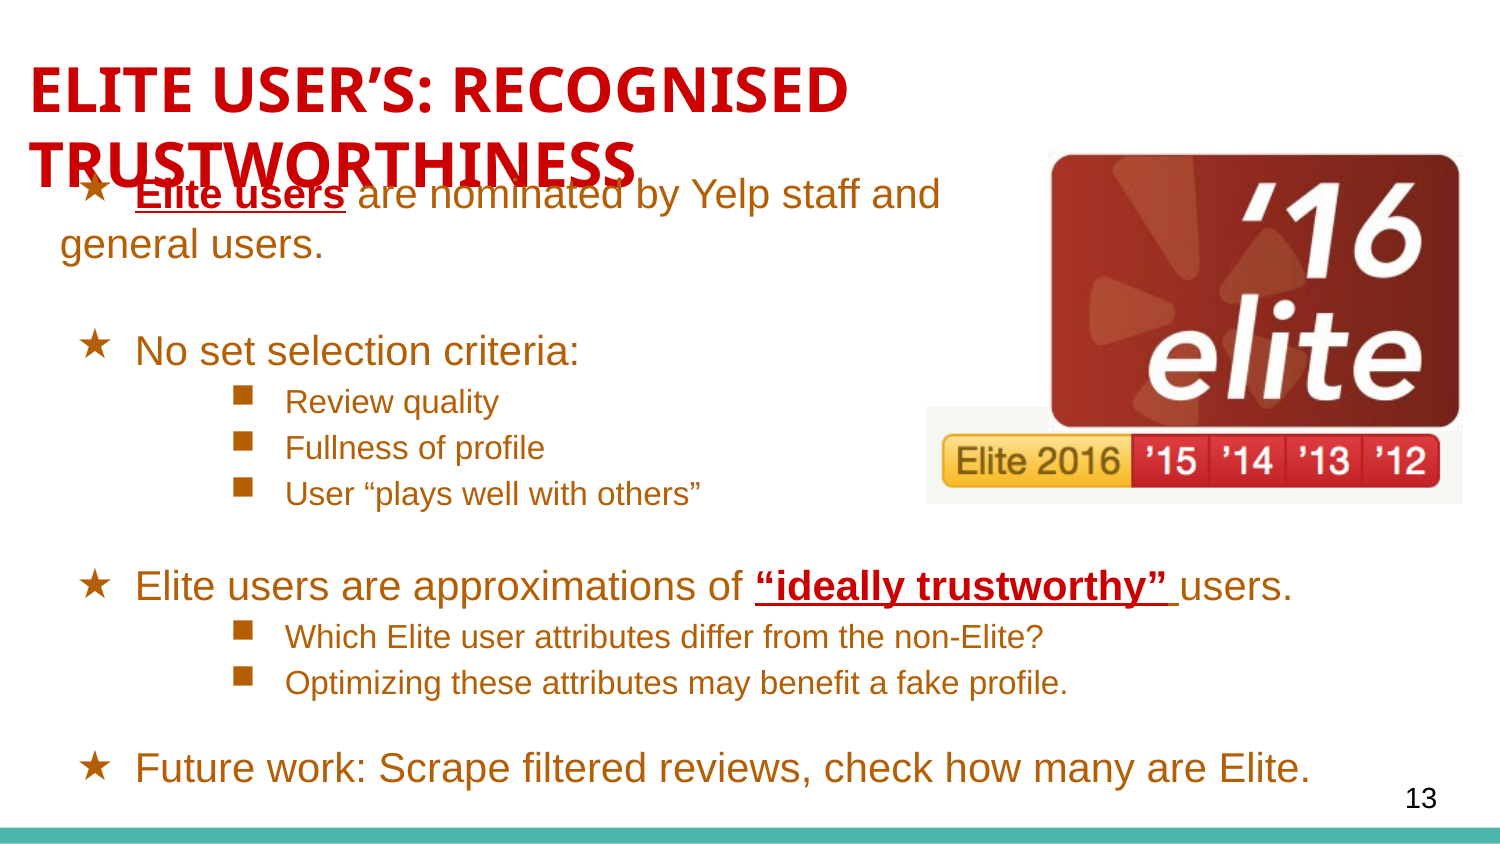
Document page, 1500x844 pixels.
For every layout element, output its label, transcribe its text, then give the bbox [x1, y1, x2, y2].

text_box Elite users are nominated by Yelp staff and general users. No set selection criteria: Review quality Fullness of profile User “plays well with others” Elite users are approximations of “ideally trustworthy” users. Which Elite user attributes differ from the non-Elite? Optimizing these attributes may benefit a fake profile. Future work: Scrape filtered reviews, check how many are Elite. [44, 151, 1480, 796]
picture [926, 151, 1463, 504]
slide_number ‹#› [1389, 796, 1480, 830]
title ELITE USER’S: RECOGNISED TRUSTWORTHINESS [13, 35, 1238, 152]
